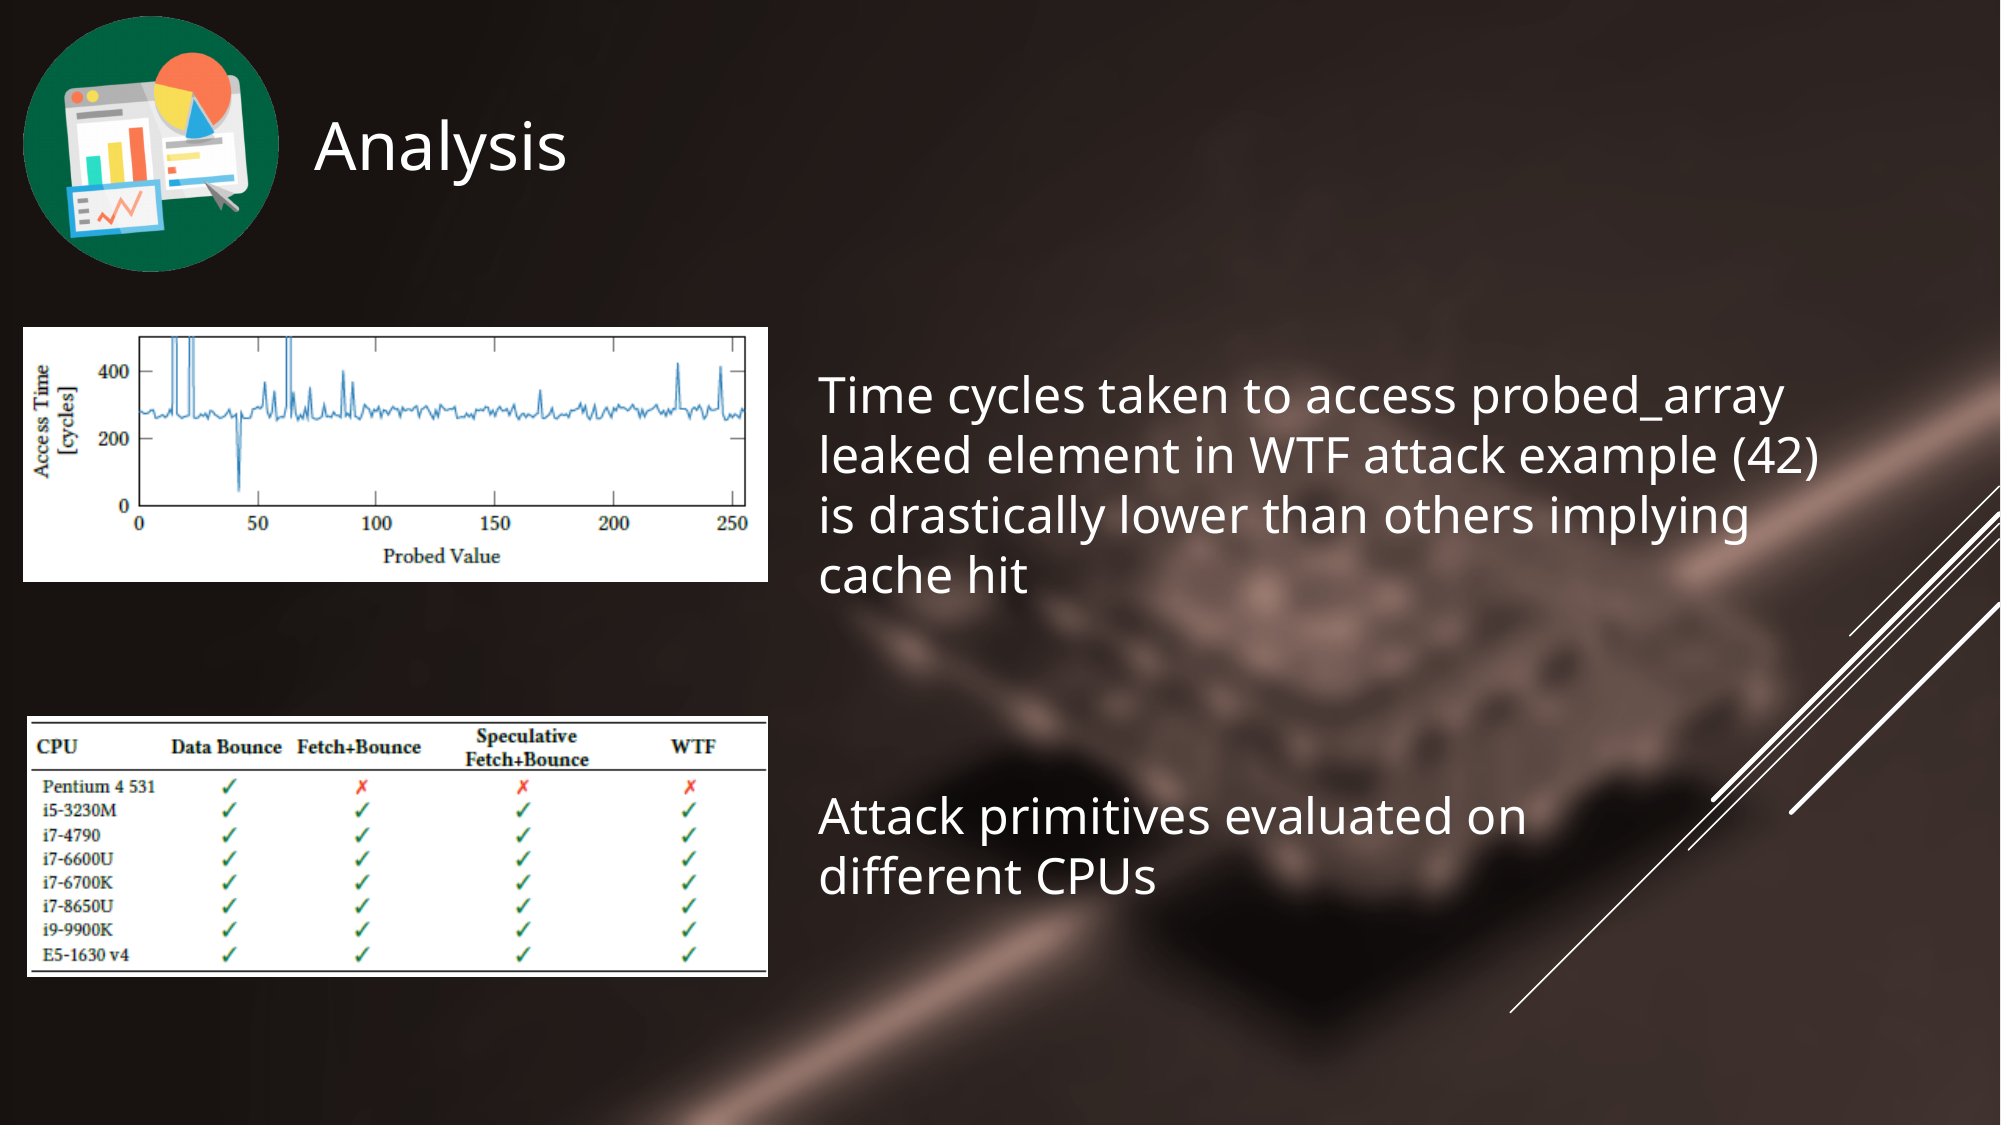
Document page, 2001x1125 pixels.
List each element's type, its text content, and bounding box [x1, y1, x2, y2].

picture [26, 716, 769, 977]
text_box Attack primitives evaluated on different CPUs [803, 777, 1652, 913]
picture [23, 16, 279, 272]
text_box Time cycles taken to access probed_array leaked element in WTF attack example (42) is drastically lower than others implying cache hit [803, 355, 1910, 611]
text_box Analysis [299, 95, 928, 191]
picture [23, 326, 768, 583]
